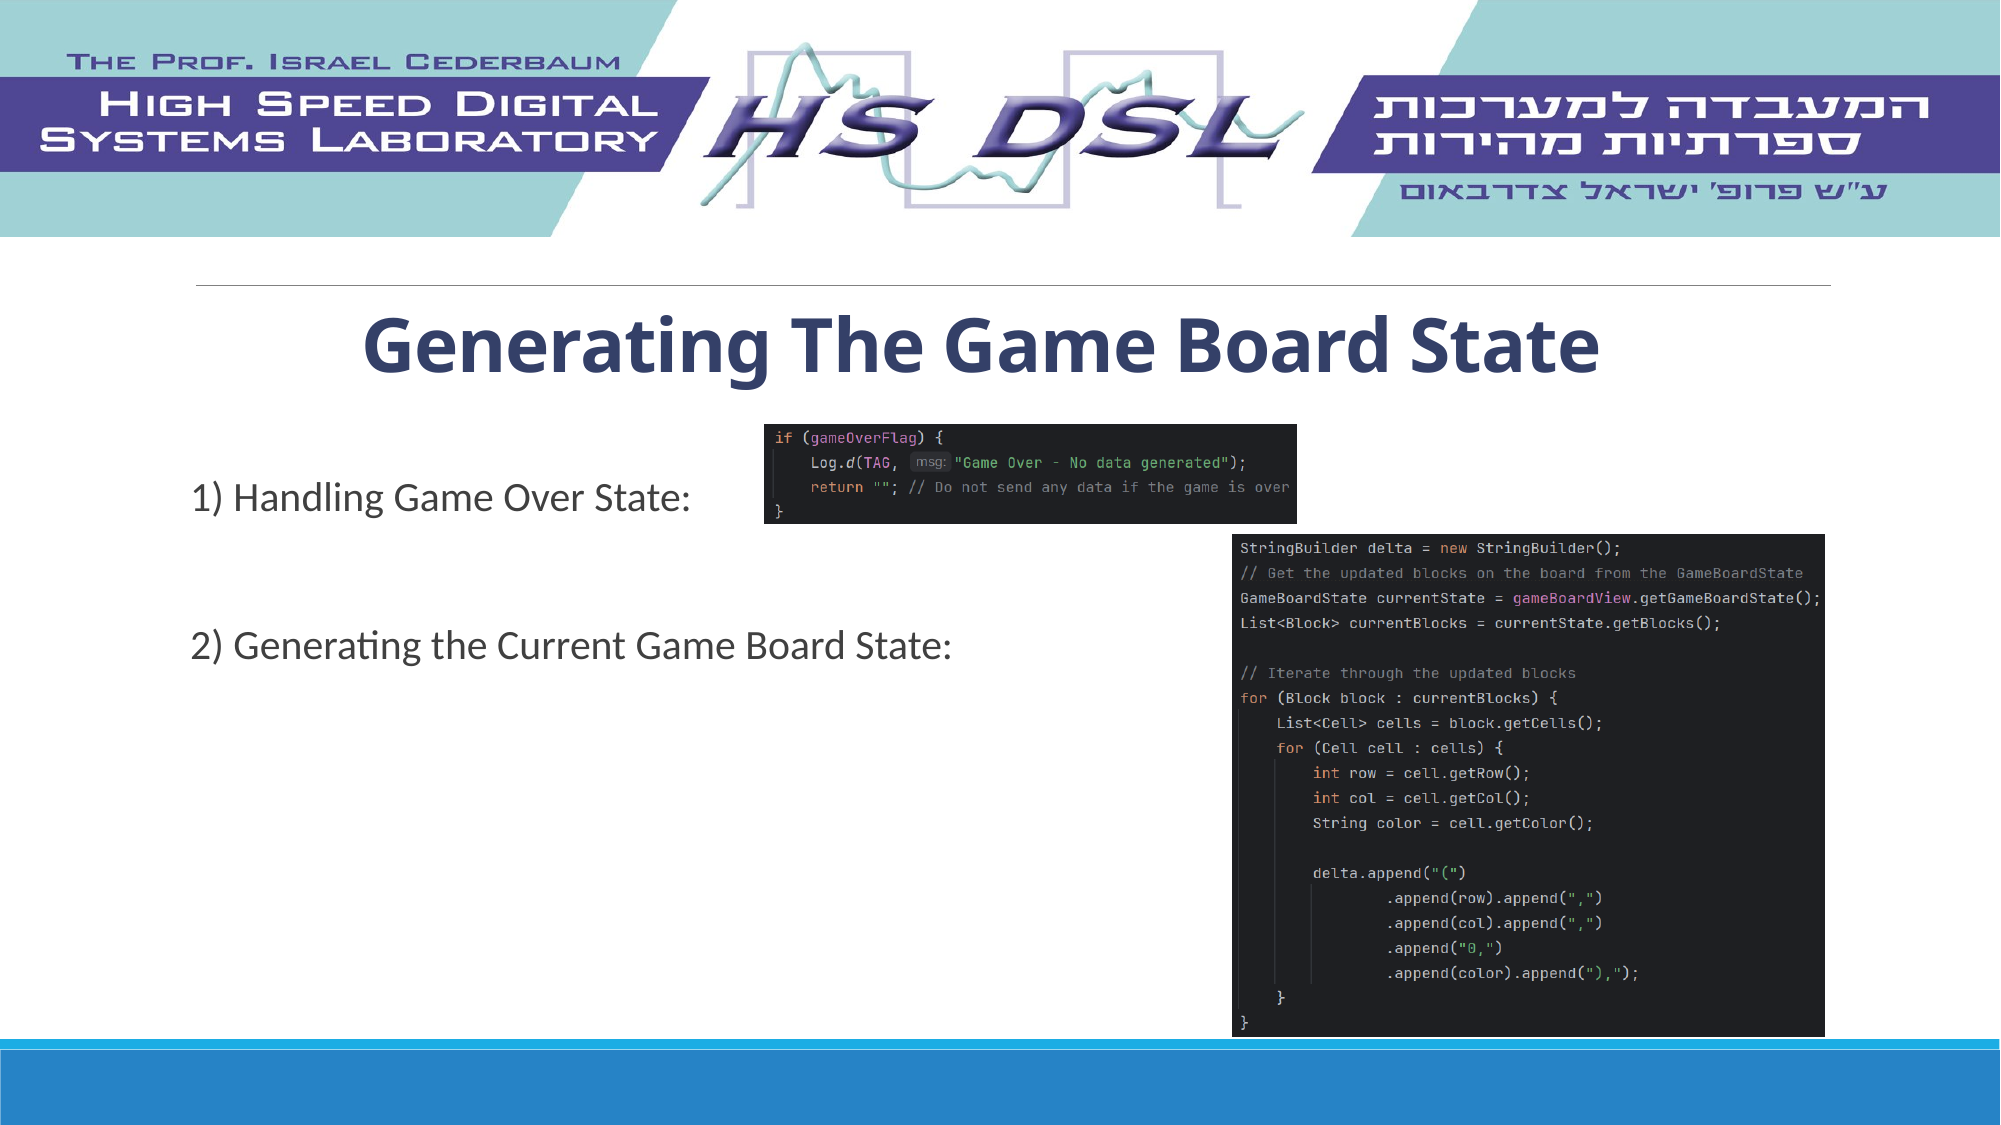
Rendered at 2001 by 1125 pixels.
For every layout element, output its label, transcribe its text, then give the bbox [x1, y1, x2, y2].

picture [1231, 533, 1826, 1038]
text_box Generating The Game Board State [175, 247, 1788, 388]
picture [764, 423, 1297, 524]
picture [0, 0, 2000, 238]
list 1) Handling Game Over State: 2) Generating the Current Game Board State: [175, 388, 1826, 1009]
